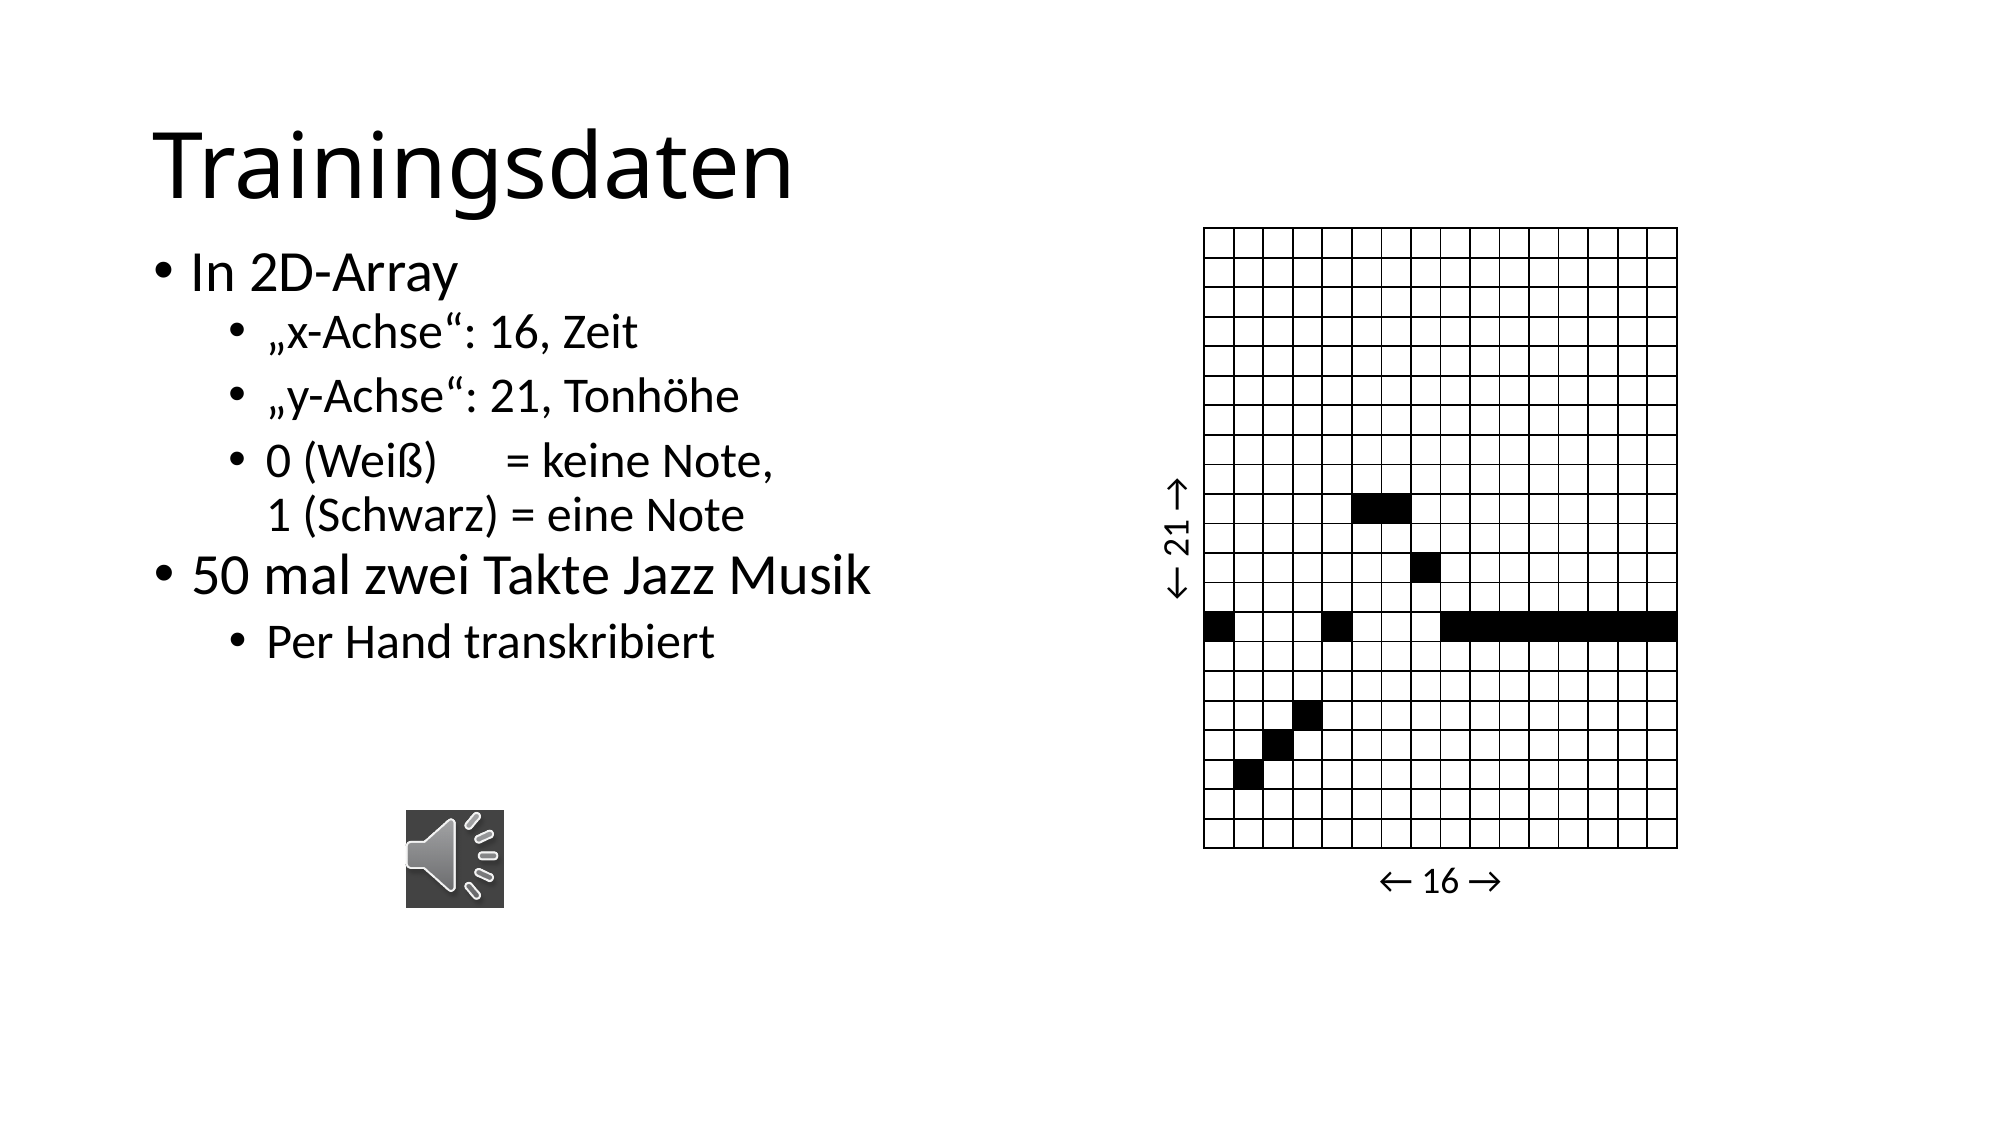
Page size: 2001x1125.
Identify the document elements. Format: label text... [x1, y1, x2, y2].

table_cell [1382, 288, 1410, 316]
table_header [1648, 229, 1676, 257]
table_cell [1589, 820, 1617, 847]
table_cell [1205, 259, 1233, 286]
table_cell [1294, 347, 1321, 375]
table_cell [1294, 820, 1321, 847]
table_cell [1412, 613, 1440, 641]
table_cell [1235, 495, 1262, 523]
table_cell [1619, 259, 1646, 286]
table_cell [1471, 465, 1499, 493]
table_cell [1530, 642, 1558, 670]
table_cell [1235, 377, 1262, 404]
table_cell [1471, 436, 1499, 464]
table_cell [1559, 406, 1587, 434]
table_cell [1559, 642, 1587, 670]
table_cell [1589, 406, 1617, 434]
table_cell [1353, 702, 1381, 729]
table_cell [1382, 495, 1410, 523]
table_cell [1471, 820, 1499, 847]
table_cell [1559, 731, 1587, 759]
table_cell [1559, 672, 1587, 700]
table_cell [1441, 524, 1469, 552]
table_cell [1441, 347, 1469, 375]
table_cell [1471, 731, 1499, 759]
table_cell [1619, 672, 1646, 700]
table_cell [1648, 288, 1676, 316]
table_cell [1264, 790, 1292, 818]
table_cell [1353, 465, 1381, 493]
table_cell [1205, 731, 1233, 759]
table_cell [1382, 259, 1410, 286]
text_box 50 mal zwei Takte Jazz Musik [138, 544, 1002, 608]
table_cell [1589, 288, 1617, 316]
table_cell [1294, 672, 1321, 700]
table_cell [1559, 554, 1587, 582]
table_cell [1205, 672, 1233, 700]
table_cell [1382, 761, 1410, 788]
table_cell [1441, 790, 1469, 818]
table_cell [1471, 524, 1499, 552]
table_cell [1264, 583, 1292, 611]
table_cell [1235, 465, 1262, 493]
table_cell [1500, 436, 1528, 464]
table_cell [1648, 436, 1676, 464]
table_cell [1441, 288, 1469, 316]
table_cell [1264, 524, 1292, 552]
table_cell [1412, 288, 1440, 316]
table_cell [1648, 790, 1676, 818]
table_cell [1530, 465, 1558, 493]
table_cell [1264, 702, 1292, 729]
table_cell [1559, 436, 1587, 464]
table_cell [1323, 731, 1351, 759]
table_cell [1500, 347, 1528, 375]
table_cell [1412, 672, 1440, 700]
table_cell [1353, 820, 1381, 847]
table_header [1500, 229, 1528, 257]
table_cell [1589, 259, 1617, 286]
table_cell [1648, 613, 1676, 641]
table_cell [1589, 613, 1617, 641]
table_cell [1589, 377, 1617, 404]
table_cell [1530, 554, 1558, 582]
table_cell [1471, 554, 1499, 582]
table_cell [1205, 406, 1233, 434]
table_cell [1648, 318, 1676, 345]
table_cell [1648, 377, 1676, 404]
table_cell [1264, 554, 1292, 582]
table_cell [1500, 642, 1528, 670]
table_cell [1264, 613, 1292, 641]
table_cell [1471, 613, 1499, 641]
table_cell [1500, 761, 1528, 788]
table_cell [1589, 524, 1617, 552]
table_cell [1589, 790, 1617, 818]
table_cell [1589, 642, 1617, 670]
table_cell [1294, 259, 1321, 286]
table_cell [1619, 583, 1646, 611]
table_cell [1235, 731, 1262, 759]
table_cell [1619, 436, 1646, 464]
table_cell [1353, 613, 1381, 641]
table_cell [1589, 583, 1617, 611]
picture [404, 808, 505, 909]
table_cell [1412, 820, 1440, 847]
table_cell [1471, 790, 1499, 818]
table_cell [1500, 406, 1528, 434]
table_cell [1294, 642, 1321, 670]
table_cell [1441, 318, 1469, 345]
table_cell [1235, 524, 1262, 552]
table_cell [1323, 613, 1351, 641]
table_cell [1412, 731, 1440, 759]
table_cell [1205, 524, 1233, 552]
table_cell [1205, 377, 1233, 404]
table_cell [1500, 524, 1528, 552]
table_cell [1648, 731, 1676, 759]
table_cell [1500, 288, 1528, 316]
table_cell [1323, 406, 1351, 434]
table_cell [1382, 377, 1410, 404]
table_cell [1235, 318, 1262, 345]
table_cell [1441, 377, 1469, 404]
table_cell [1530, 347, 1558, 375]
table_cell [1235, 406, 1262, 434]
table_cell [1648, 347, 1676, 375]
table_cell [1500, 613, 1528, 641]
table_cell [1323, 259, 1351, 286]
table_cell [1264, 377, 1292, 404]
table_cell [1235, 554, 1262, 582]
table_cell [1294, 436, 1321, 464]
table_cell [1264, 259, 1292, 286]
table_cell [1294, 465, 1321, 493]
table_cell [1530, 406, 1558, 434]
table_cell [1323, 790, 1351, 818]
table_header [1530, 229, 1558, 257]
table_cell [1530, 318, 1558, 345]
table_cell [1619, 377, 1646, 404]
table_cell [1353, 288, 1381, 316]
table_cell [1471, 702, 1499, 729]
table_cell [1294, 790, 1321, 818]
table_cell [1559, 820, 1587, 847]
table_cell [1205, 613, 1233, 641]
table_cell [1382, 820, 1410, 847]
table_cell [1353, 436, 1381, 464]
table_cell [1205, 820, 1233, 847]
table_cell [1412, 377, 1440, 404]
table_cell [1412, 347, 1440, 375]
table_cell [1235, 288, 1262, 316]
table_cell [1441, 761, 1469, 788]
table_cell [1530, 583, 1558, 611]
table_cell [1619, 613, 1646, 641]
table_cell [1648, 554, 1676, 582]
table_cell [1530, 495, 1558, 523]
table_cell [1205, 583, 1233, 611]
table_cell [1353, 672, 1381, 700]
table_cell [1648, 672, 1676, 700]
table_cell [1500, 731, 1528, 759]
table_cell [1294, 613, 1321, 641]
table_cell [1323, 820, 1351, 847]
table_cell [1382, 583, 1410, 611]
table_cell [1264, 672, 1292, 700]
table_cell [1412, 702, 1440, 729]
table_cell [1382, 318, 1410, 345]
table_cell [1323, 318, 1351, 345]
table_cell [1589, 554, 1617, 582]
table_cell [1471, 318, 1499, 345]
table_cell [1441, 436, 1469, 464]
table_cell [1441, 583, 1469, 611]
table_cell [1235, 613, 1262, 641]
table_cell [1648, 642, 1676, 670]
table_cell [1559, 583, 1587, 611]
table_cell [1323, 377, 1351, 404]
table_cell [1530, 790, 1558, 818]
table_cell [1235, 702, 1262, 729]
table_cell [1412, 465, 1440, 493]
table_cell [1235, 583, 1262, 611]
table_cell [1589, 436, 1617, 464]
text_box „x-Achse“: 16, Zeit „y-Achse“: 21, Tonhöhe 0 (Weiß) = keine Note, 1 (Schwarz) = eine Note [138, 305, 1001, 543]
table_cell [1353, 318, 1381, 345]
table_cell [1619, 554, 1646, 582]
table_cell [1559, 259, 1587, 286]
table_cell [1412, 436, 1440, 464]
table_header [1264, 229, 1292, 257]
table_cell [1530, 613, 1558, 641]
table_cell [1589, 465, 1617, 493]
table_cell [1353, 761, 1381, 788]
table_cell [1500, 702, 1528, 729]
table_cell [1382, 702, 1410, 729]
text_box ← 21 → [1143, 461, 1204, 615]
table_cell [1441, 465, 1469, 493]
table_cell [1619, 495, 1646, 523]
table_cell [1205, 288, 1233, 316]
table_cell [1441, 259, 1469, 286]
table_cell [1619, 702, 1646, 729]
table_cell [1530, 672, 1558, 700]
table_cell [1559, 465, 1587, 493]
table_cell [1264, 406, 1292, 434]
table_cell [1619, 465, 1646, 493]
table_cell [1530, 702, 1558, 729]
table_cell [1382, 524, 1410, 552]
table_cell [1500, 377, 1528, 404]
table_cell [1382, 347, 1410, 375]
table_cell [1205, 790, 1233, 818]
table_cell [1589, 495, 1617, 523]
table_cell [1589, 702, 1617, 729]
table_cell [1500, 554, 1528, 582]
table_cell [1471, 406, 1499, 434]
table_cell [1382, 406, 1410, 434]
table_cell [1648, 820, 1676, 847]
table_cell [1353, 259, 1381, 286]
table_cell [1323, 702, 1351, 729]
table_cell [1382, 465, 1410, 493]
table_cell [1559, 613, 1587, 641]
table_cell [1530, 731, 1558, 759]
table_cell [1323, 642, 1351, 670]
table_cell [1471, 347, 1499, 375]
table_cell [1500, 583, 1528, 611]
table_header [1205, 229, 1233, 257]
table_cell [1323, 495, 1351, 523]
table_cell [1382, 731, 1410, 759]
table_cell [1648, 524, 1676, 552]
table_cell [1323, 554, 1351, 582]
table_cell [1559, 318, 1587, 345]
table_cell [1264, 731, 1292, 759]
table_cell [1559, 761, 1587, 788]
text_box In 2D-Array [138, 241, 1001, 305]
table_cell [1619, 524, 1646, 552]
table_cell [1323, 436, 1351, 464]
table_cell [1471, 642, 1499, 670]
table_cell [1412, 761, 1440, 788]
table_cell [1441, 820, 1469, 847]
table_cell [1471, 495, 1499, 523]
table_cell [1619, 820, 1646, 847]
table_cell [1412, 583, 1440, 611]
table_cell [1294, 288, 1321, 316]
table_cell [1500, 495, 1528, 523]
table_cell [1235, 820, 1262, 847]
table_cell [1471, 288, 1499, 316]
table_cell [1530, 524, 1558, 552]
table_cell [1500, 465, 1528, 493]
table_cell [1294, 524, 1321, 552]
table_cell [1559, 377, 1587, 404]
table_cell [1264, 820, 1292, 847]
table_header [1471, 229, 1499, 257]
table_header [1441, 229, 1469, 257]
table_header [1235, 229, 1262, 257]
table_cell [1441, 702, 1469, 729]
table_cell [1294, 495, 1321, 523]
table_cell [1500, 790, 1528, 818]
table_cell [1264, 642, 1292, 670]
table_cell [1648, 583, 1676, 611]
table_cell [1353, 406, 1381, 434]
table_cell [1471, 672, 1499, 700]
table_cell [1441, 613, 1469, 641]
table_cell [1205, 318, 1233, 345]
table_header [1294, 229, 1321, 257]
table_cell [1353, 790, 1381, 818]
table_cell [1264, 495, 1292, 523]
table_header [1382, 229, 1410, 257]
table_cell [1323, 761, 1351, 788]
table_cell [1412, 259, 1440, 286]
table_cell [1648, 465, 1676, 493]
table_cell [1235, 259, 1262, 286]
table_cell [1471, 761, 1499, 788]
table_cell [1294, 554, 1321, 582]
table_cell [1323, 347, 1351, 375]
table_cell [1264, 436, 1292, 464]
table_cell [1471, 377, 1499, 404]
table_cell [1235, 761, 1262, 788]
table_cell [1500, 820, 1528, 847]
table_cell [1382, 436, 1410, 464]
table_cell [1412, 790, 1440, 818]
table_cell [1589, 761, 1617, 788]
table_cell [1589, 672, 1617, 700]
table_cell [1412, 554, 1440, 582]
table_cell [1412, 495, 1440, 523]
table_cell [1353, 731, 1381, 759]
table_cell [1323, 524, 1351, 552]
table_cell [1619, 318, 1646, 345]
table_cell [1619, 790, 1646, 818]
table_cell [1559, 495, 1587, 523]
table_cell [1235, 436, 1262, 464]
table_cell [1353, 347, 1381, 375]
table_cell [1264, 288, 1292, 316]
table_cell [1619, 406, 1646, 434]
table_cell [1648, 495, 1676, 523]
table_cell [1382, 554, 1410, 582]
table_cell [1500, 672, 1528, 700]
table_cell [1530, 377, 1558, 404]
table_cell [1500, 259, 1528, 286]
table_cell [1441, 406, 1469, 434]
table_cell [1589, 318, 1617, 345]
table_cell [1619, 642, 1646, 670]
table_cell [1205, 347, 1233, 375]
table_cell [1264, 347, 1292, 375]
table_cell [1589, 347, 1617, 375]
text_box ← 16 → [1364, 848, 1517, 908]
table_cell [1648, 702, 1676, 729]
table_cell [1559, 347, 1587, 375]
table_cell [1323, 672, 1351, 700]
table_cell [1382, 642, 1410, 670]
table_cell [1235, 347, 1262, 375]
table_cell [1441, 672, 1469, 700]
table_cell [1530, 761, 1558, 788]
table_cell [1294, 318, 1321, 345]
title Trainingsdaten [137, 59, 1863, 278]
table_cell [1353, 583, 1381, 611]
table_cell [1294, 406, 1321, 434]
table_cell [1530, 288, 1558, 316]
table_cell [1205, 495, 1233, 523]
table_header [1412, 229, 1440, 257]
table_cell [1353, 524, 1381, 552]
table_cell [1648, 259, 1676, 286]
table_header [1589, 229, 1617, 257]
table_cell [1500, 318, 1528, 345]
table_cell [1559, 790, 1587, 818]
table_cell [1323, 465, 1351, 493]
table_cell [1471, 583, 1499, 611]
table_cell [1441, 642, 1469, 670]
table_cell [1559, 288, 1587, 316]
table_cell [1264, 761, 1292, 788]
table_cell [1235, 672, 1262, 700]
table_cell [1205, 554, 1233, 582]
table_cell [1205, 436, 1233, 464]
table_cell [1589, 731, 1617, 759]
table_cell [1412, 642, 1440, 670]
table_cell [1530, 436, 1558, 464]
table_cell [1619, 347, 1646, 375]
table_cell [1412, 318, 1440, 345]
table_cell [1530, 259, 1558, 286]
table_cell [1559, 524, 1587, 552]
table_cell [1205, 702, 1233, 729]
table_cell [1323, 583, 1351, 611]
table_cell [1441, 554, 1469, 582]
table_cell [1441, 495, 1469, 523]
table_cell [1412, 524, 1440, 552]
table_cell [1264, 318, 1292, 345]
table_cell [1441, 731, 1469, 759]
table_cell [1530, 820, 1558, 847]
table_cell [1648, 406, 1676, 434]
table_cell [1294, 702, 1321, 729]
table_cell [1235, 790, 1262, 818]
table_header [1619, 229, 1646, 257]
table_cell [1264, 465, 1292, 493]
table_header [1353, 229, 1381, 257]
table_header [1559, 229, 1587, 257]
table_cell [1412, 406, 1440, 434]
table_cell [1294, 583, 1321, 611]
table_cell [1205, 642, 1233, 670]
table_cell [1471, 259, 1499, 286]
table_cell [1619, 761, 1646, 788]
table_cell [1353, 642, 1381, 670]
table_cell [1205, 465, 1233, 493]
table_cell [1382, 672, 1410, 700]
table_cell [1294, 761, 1321, 788]
table_cell [1205, 761, 1233, 788]
table_cell [1382, 790, 1410, 818]
text_box Per Hand transkribiert [138, 615, 1002, 670]
table_cell [1353, 377, 1381, 404]
table_cell [1353, 495, 1381, 523]
table_cell [1619, 288, 1646, 316]
table_cell [1648, 761, 1676, 788]
table_cell [1235, 642, 1262, 670]
table_cell [1294, 731, 1321, 759]
table_cell [1323, 288, 1351, 316]
table_header [1323, 229, 1351, 257]
table_cell [1382, 613, 1410, 641]
table_cell [1619, 731, 1646, 759]
table_cell [1559, 702, 1587, 729]
table_cell [1353, 554, 1381, 582]
table_cell [1294, 377, 1321, 404]
